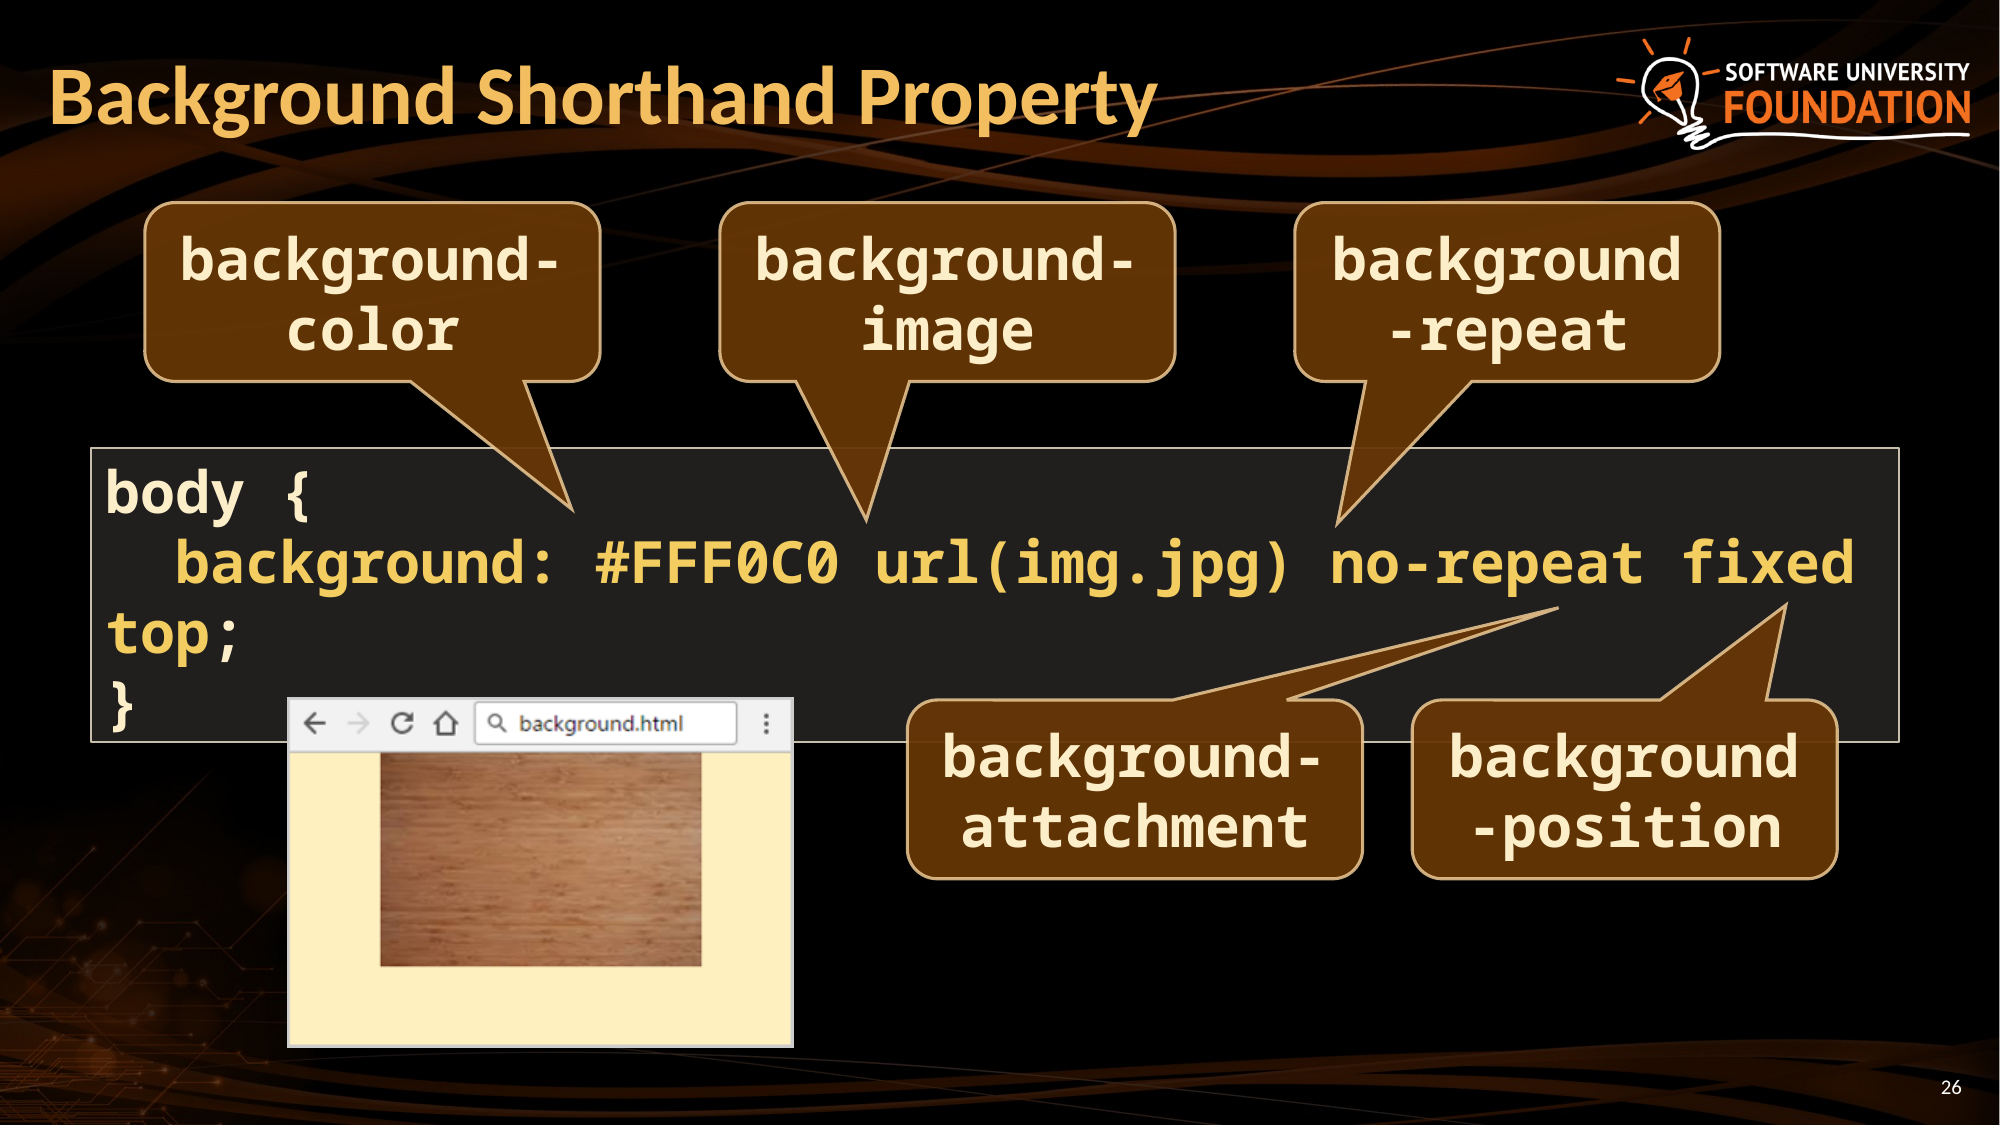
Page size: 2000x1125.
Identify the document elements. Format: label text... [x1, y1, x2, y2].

text_box background-position [1411, 602, 1839, 880]
text_box background-color [143, 201, 602, 513]
text_box background-image [718, 201, 1177, 523]
title Background Shorthand Property [30, 6, 1602, 189]
picture [0, 0, 2000, 1125]
slide_number 26 [1897, 1070, 1968, 1103]
text_box background-repeat [1293, 201, 1721, 527]
text_box background-attachment [906, 606, 1559, 880]
text_box body { background: #FFF0C0 url(img.jpg) no-repeat fixed top; } [90, 447, 1899, 743]
